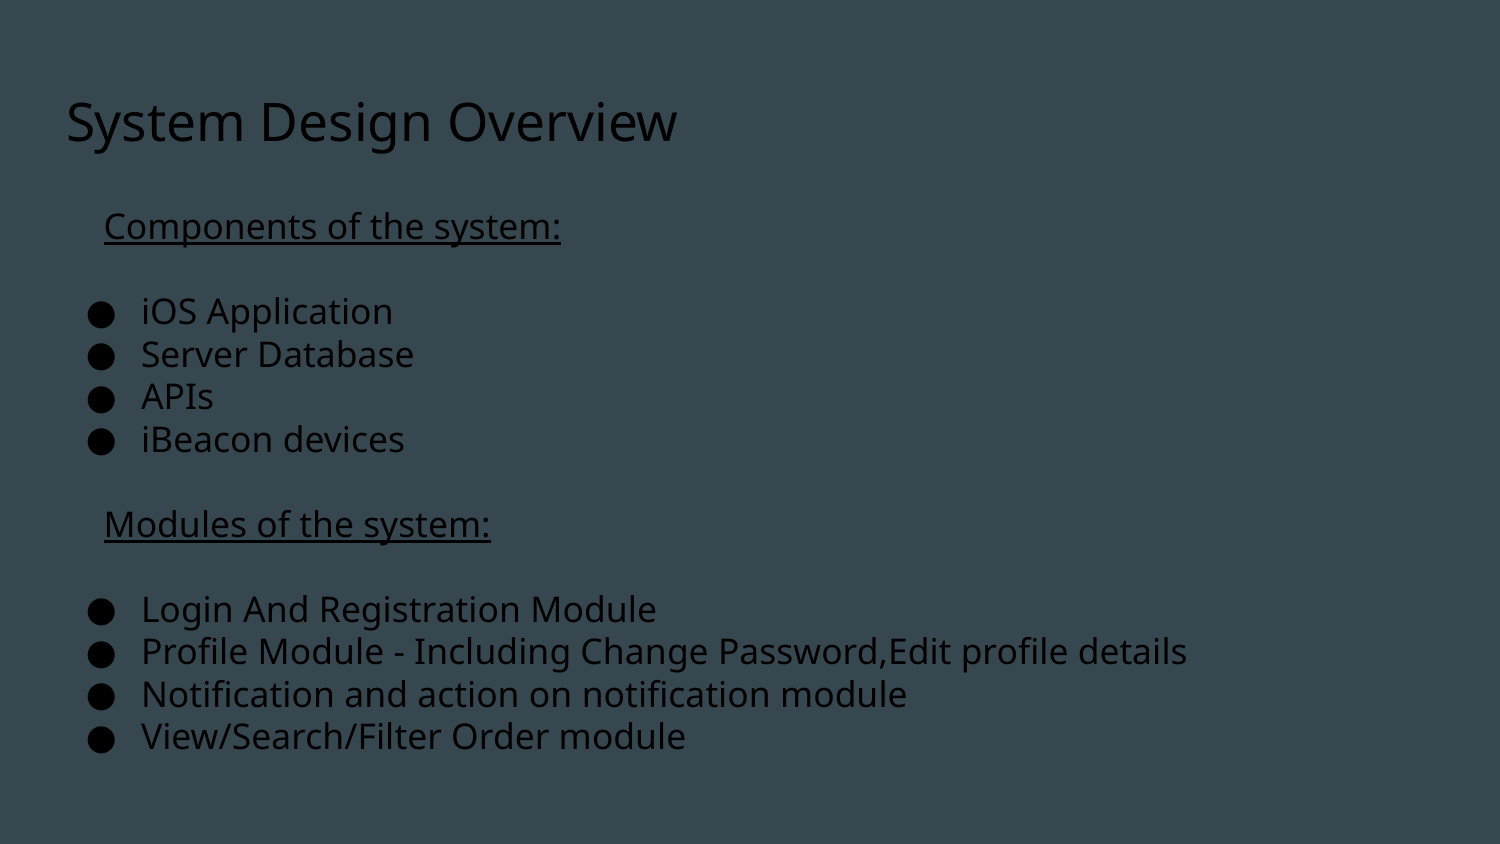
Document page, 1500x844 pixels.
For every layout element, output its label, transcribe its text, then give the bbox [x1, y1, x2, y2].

list Components of the system: iOS Application Server Database APIs iBeacon devices Modules of the system: Login And Registration Module Profile Module - Including Change Password,Edit profile details Notification and action on notification module View/Search/Filter Order module [51, 189, 1449, 750]
title System Design Overview [51, 72, 1449, 167]
